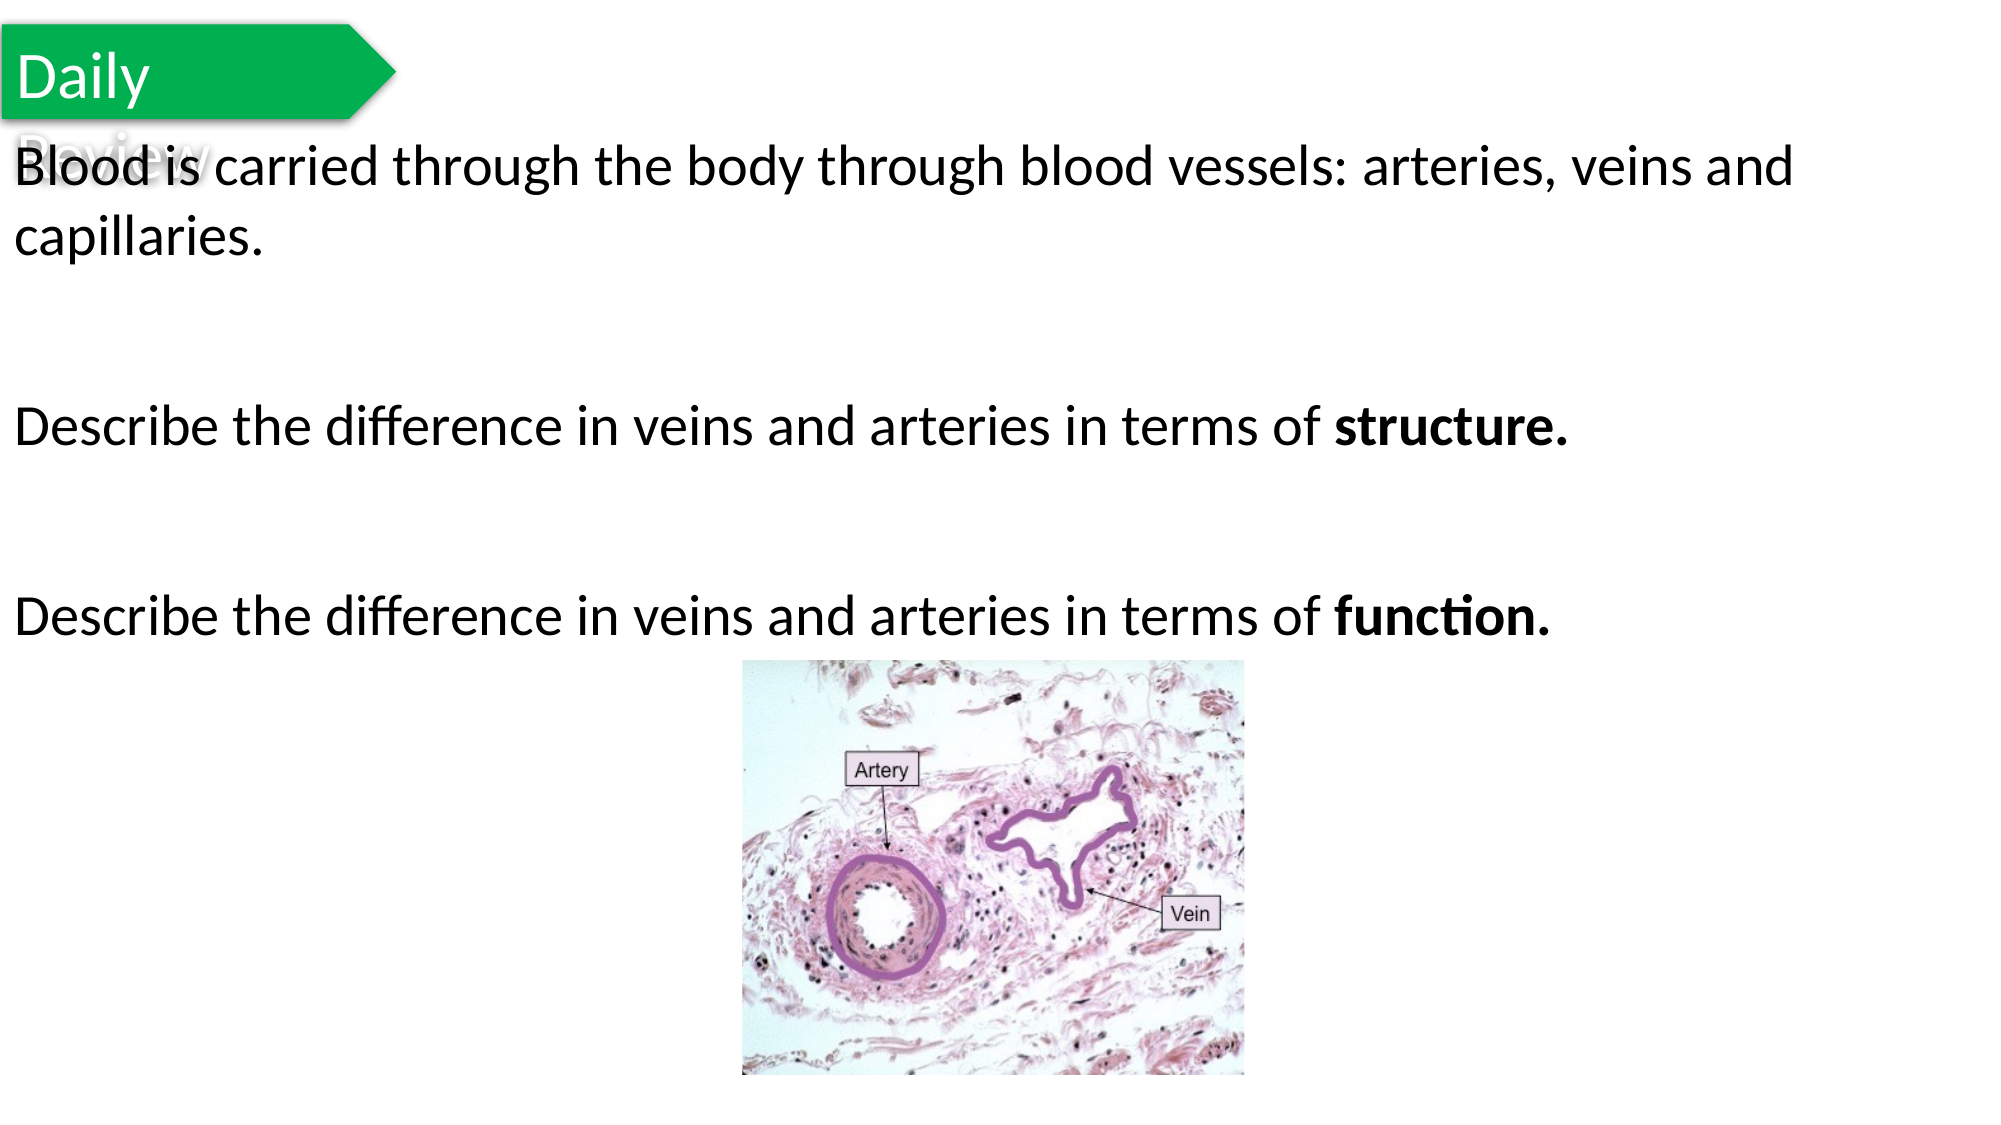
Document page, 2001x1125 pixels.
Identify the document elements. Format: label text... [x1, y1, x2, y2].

text_box Blood is carried through the body through blood vessels: arteries, veins and capillaries. Describe the difference in veins and arteries in terms of structure. Describe the difference in veins and arteries in terms of function. [0, 120, 1987, 655]
picture [742, 660, 1245, 1075]
text_box Daily Review [1, 24, 397, 119]
